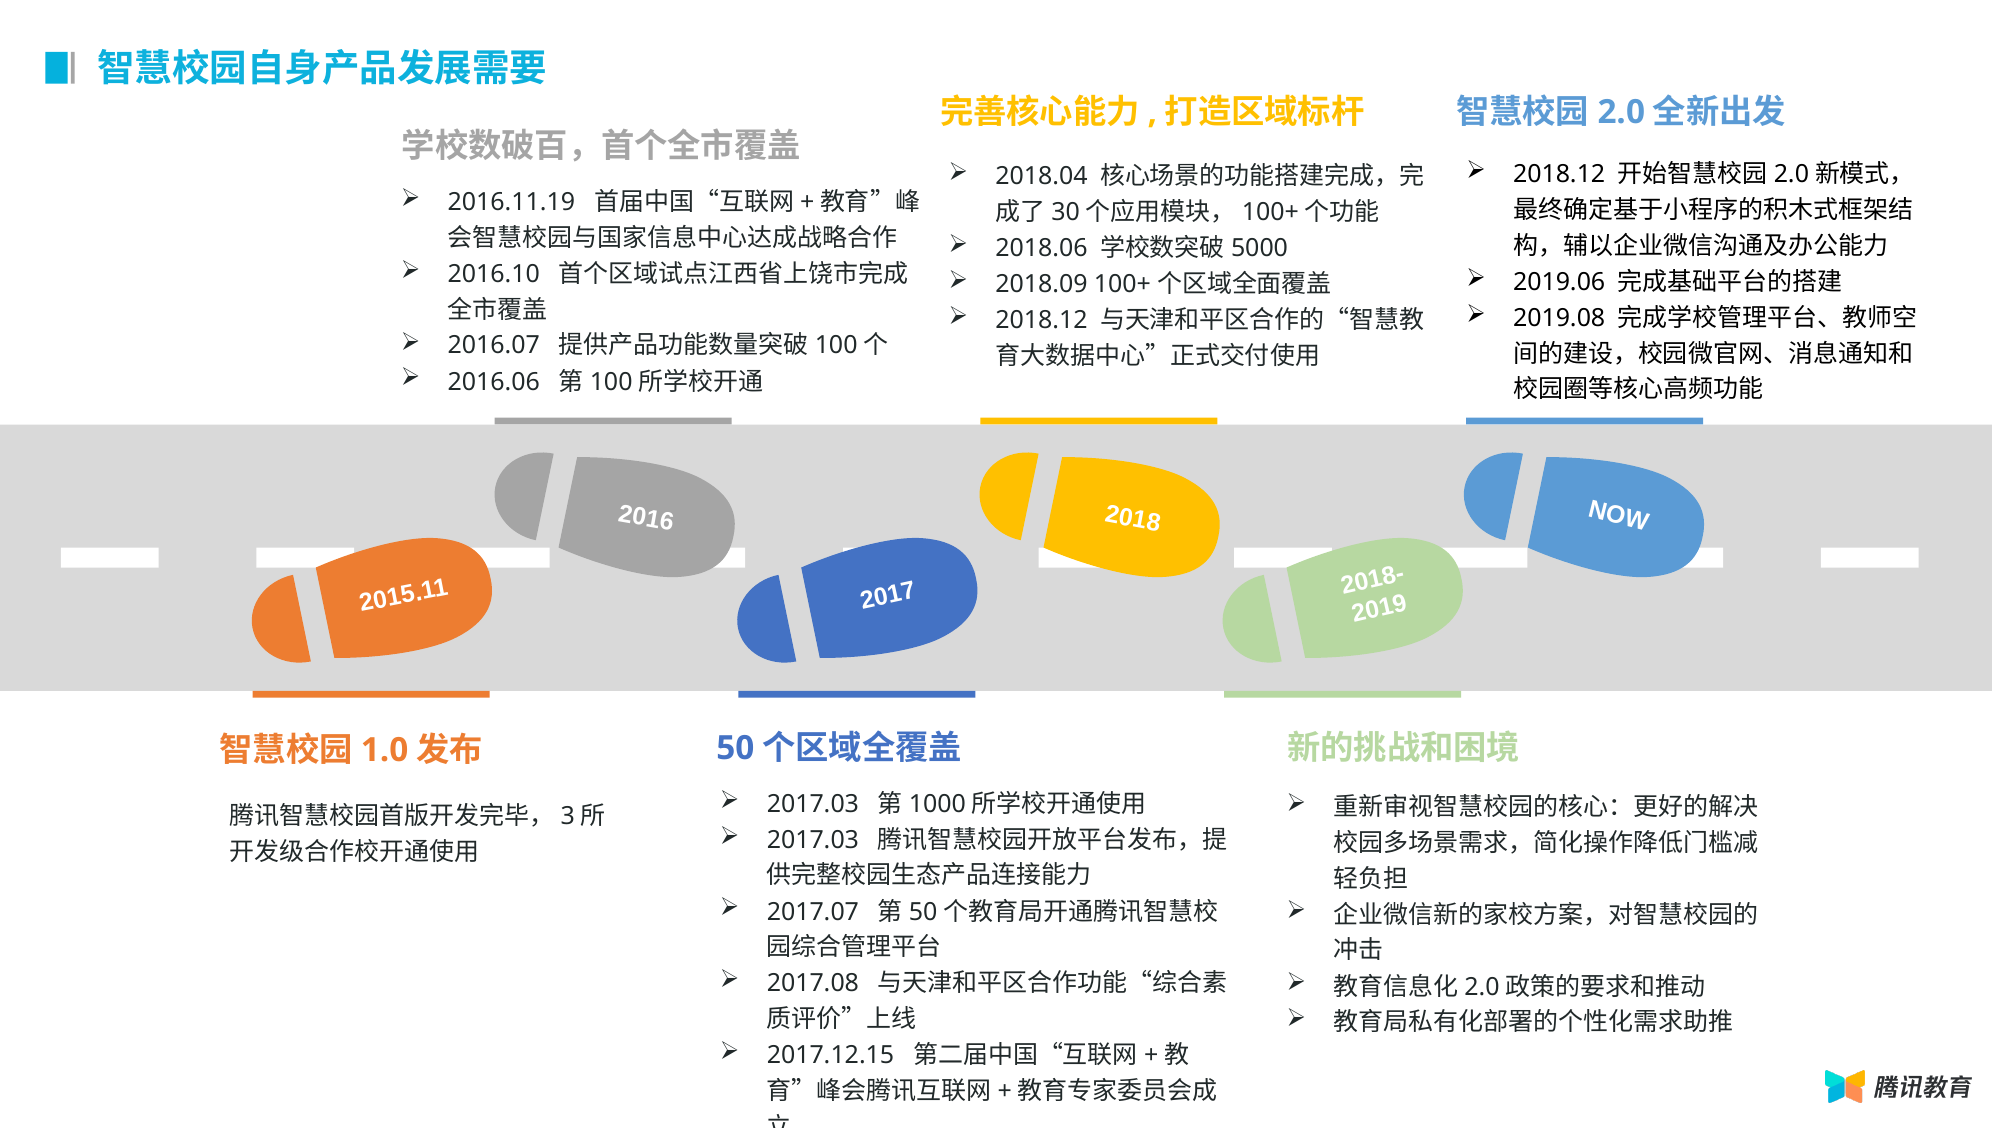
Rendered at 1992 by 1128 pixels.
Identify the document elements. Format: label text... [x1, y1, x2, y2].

text_box 智慧校园1.0发布 [153, 728, 550, 769]
text_box 学校数破百，首个全市覆盖 [360, 124, 842, 165]
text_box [494, 452, 735, 578]
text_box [0, 424, 1992, 691]
text_box 重新审视智慧校园的核心：更好的解决校园多场景需求，简化操作降低门槛减轻负担 企业微信新的家校方案，对智慧校园的冲击 教育信息化2.0政策的要求和推动 教育局私有化部署的个性化需求助推 [1286, 784, 1763, 1036]
text_box 完善核心能力,打造区域标杆 [913, 90, 1391, 131]
text_box 50个区域全覆盖 [598, 726, 1080, 767]
text_box [494, 417, 732, 424]
text_box 智慧校园自身产品发展需要 [82, 42, 942, 89]
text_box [979, 452, 1220, 578]
text_box [1224, 691, 1462, 698]
text_box 智慧校园2.0全新出发 [1423, 89, 1820, 130]
text_box [738, 691, 976, 698]
text_box [980, 417, 1218, 424]
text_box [251, 537, 493, 663]
text_box [1466, 417, 1704, 424]
text_box [252, 691, 490, 698]
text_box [1222, 537, 1463, 663]
text_box [70, 51, 76, 85]
text_box 2018.04 核心场景的功能搭建完成，完成了30个应用模块，100+个功能 2018.06 学校数突破5000 2018.09 100+个区域全面覆盖 2018.12 与天津和平区合作的“智慧教育大数据中心”正式交付使用 [948, 153, 1426, 370]
text_box 2017.03 第1000所学校开通使用 2017.03 腾讯智慧校园开放平台发布，提供完整校园生态产品连接能力 2017.07 第50个教育局开通腾讯智慧校园综合管理平台 2017.08 与天津和平区合作功能“综合素质评价”上线 2017.12.15 第二届中国“互联网+教育”峰会腾讯互联网+教育专家委员会成立 [719, 781, 1232, 1128]
text_box 新的挑战和困境 [1205, 725, 1602, 766]
text_box [44, 51, 69, 85]
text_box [737, 537, 978, 663]
text_box 腾讯智慧校园首版开发完毕，3所开发级合作校开通使用 [229, 793, 626, 865]
picture [1825, 1070, 1972, 1103]
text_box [1463, 452, 1705, 578]
text_box 2016.11.19 首届中国“互联网+教育”峰会智慧校园与国家信息中心达成战略合作 2016.10 首个区域试点江西省上饶市完成全市覆盖 2016.07 提供产品功能数量突破100个 2016.06 第100所学校开通 [400, 179, 933, 395]
text_box 2018.12 开始智慧校园2.0新模式，最终确定基于小程序的积木式框架结构，辅以企业微信沟通及办公能力 2019.06 完成基础平台的搭建 2019.08 完成学校管理平台、教师空间的建设，校园微官网、消息通知和校园圈等核心高频功能 [1466, 151, 1923, 403]
